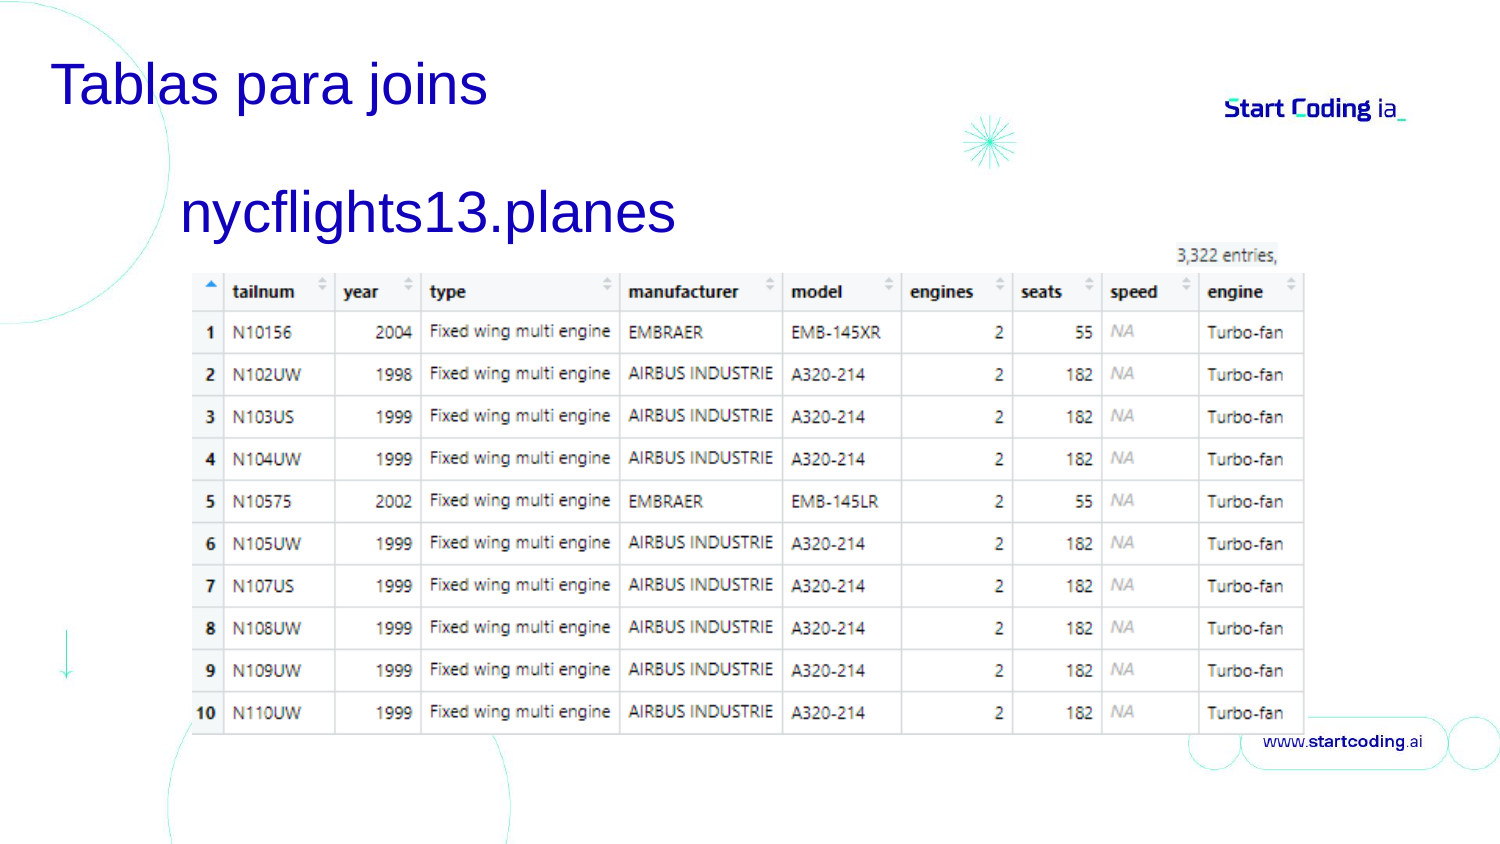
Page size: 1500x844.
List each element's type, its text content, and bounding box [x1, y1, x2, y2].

title Tablas para joins [35, 36, 1247, 139]
title nycflights13.planes [165, 164, 1377, 267]
picture [0, 0, 1500, 844]
